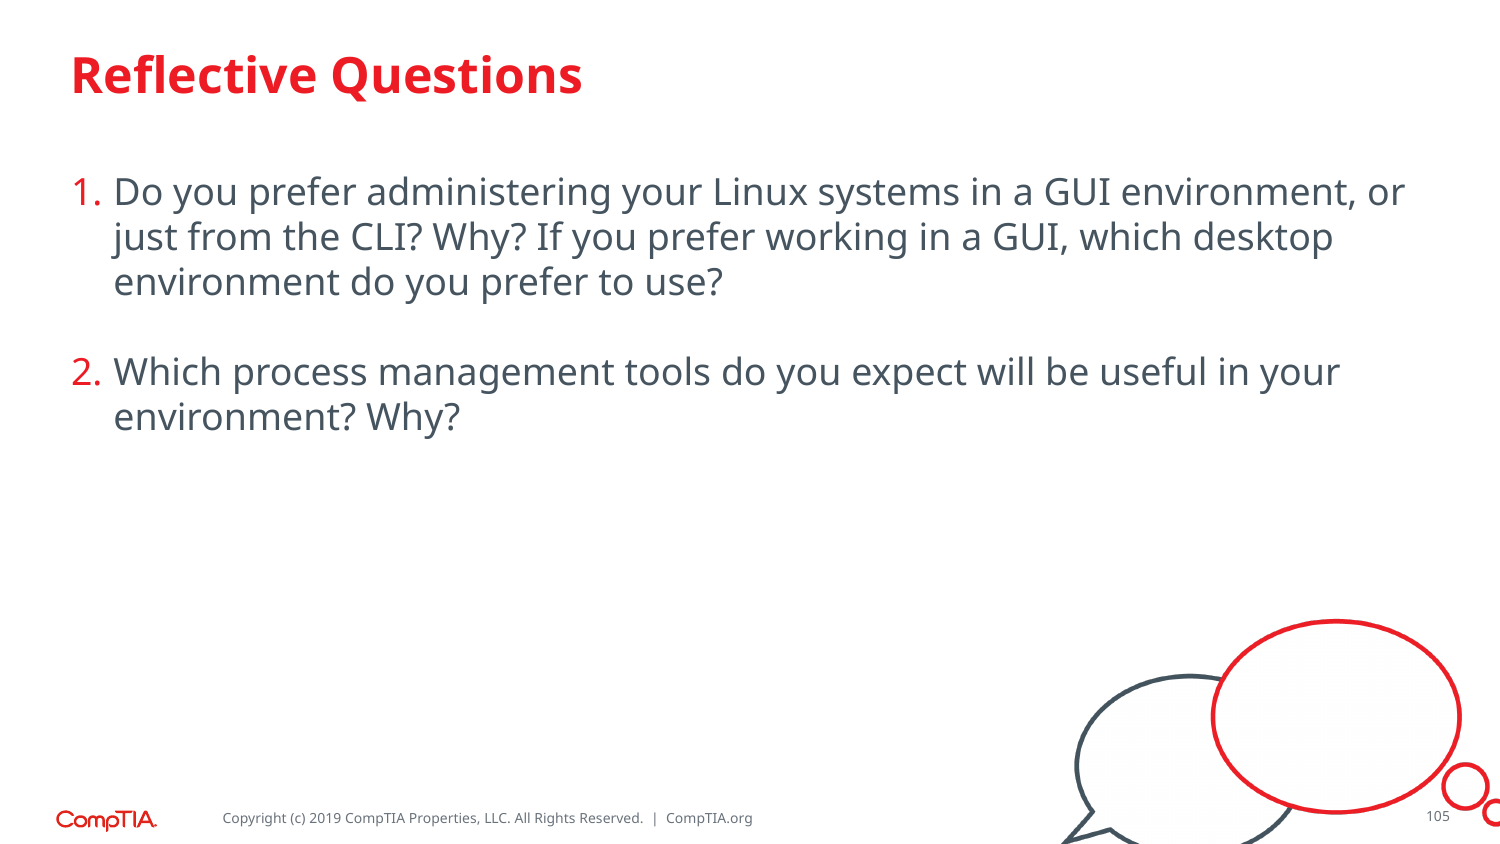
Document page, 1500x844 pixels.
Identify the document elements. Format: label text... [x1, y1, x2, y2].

slide_number 105 [1407, 800, 1450, 835]
picture [1057, 614, 1500, 844]
list Do you prefer administering your Linux systems in a GUI environment, or just from the CLI? Why? If you prefer working in a GUI, which desktop environment do you prefer to use? Which process management tools do you expect will be useful in your environment? Why? [56, 160, 1444, 717]
